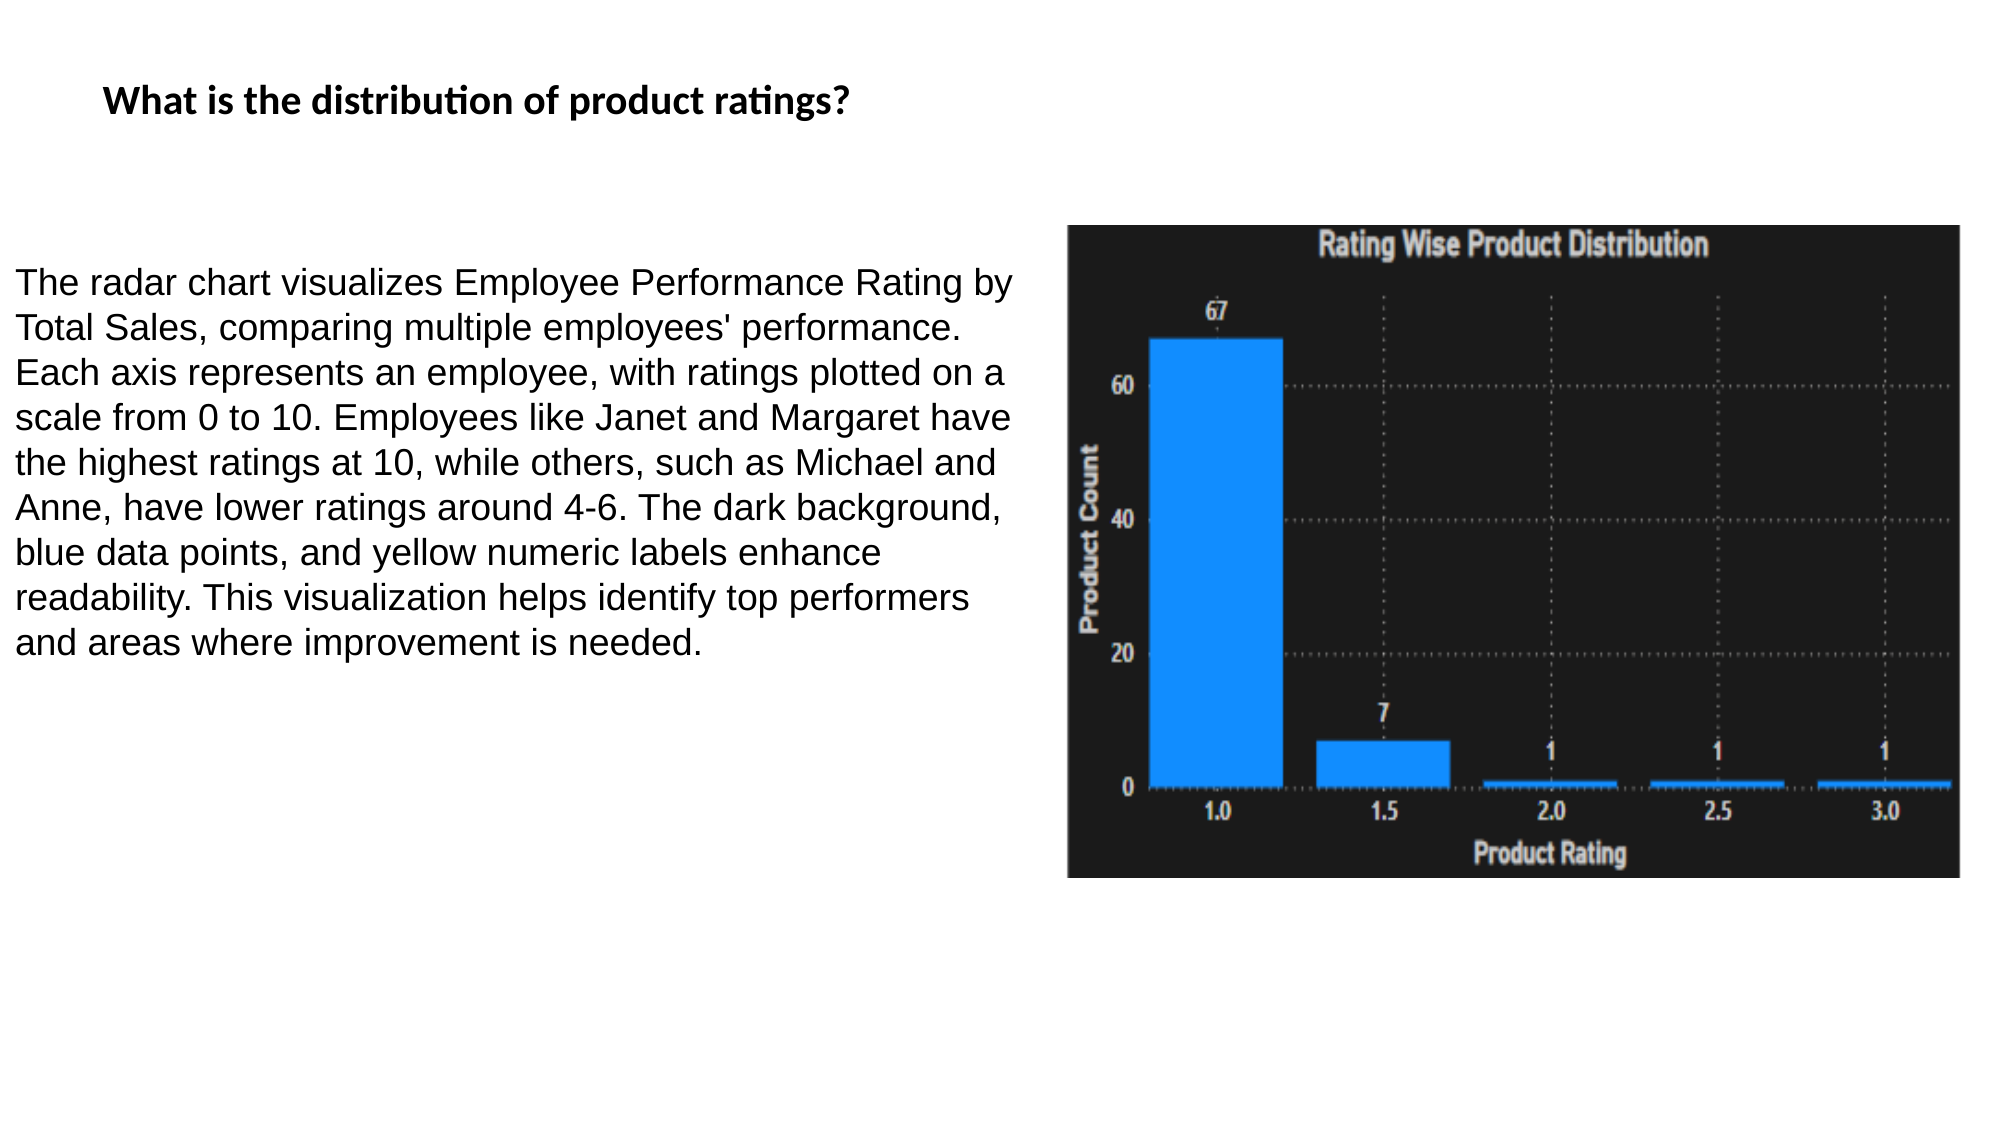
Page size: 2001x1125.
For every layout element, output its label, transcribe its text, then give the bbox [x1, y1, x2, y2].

text_box What is the distribution of product ratings? [87, 65, 1088, 131]
list The radar chart visualizes Employee Performance Rating by Total Sales, comparing multiple employees' performance. Each axis represents an employee, with ratings plotted on a scale from 0 to 10. Employees like Janet and Margaret have the highest ratings at 10, while others, such as Michael and Anne, have lower ratings around 4-6. The dark background, blue data points, and yellow numeric labels enhance readability. This visualization helps identify top performers and areas where improvement is needed. [0, 134, 1046, 787]
picture [1064, 225, 1964, 878]
